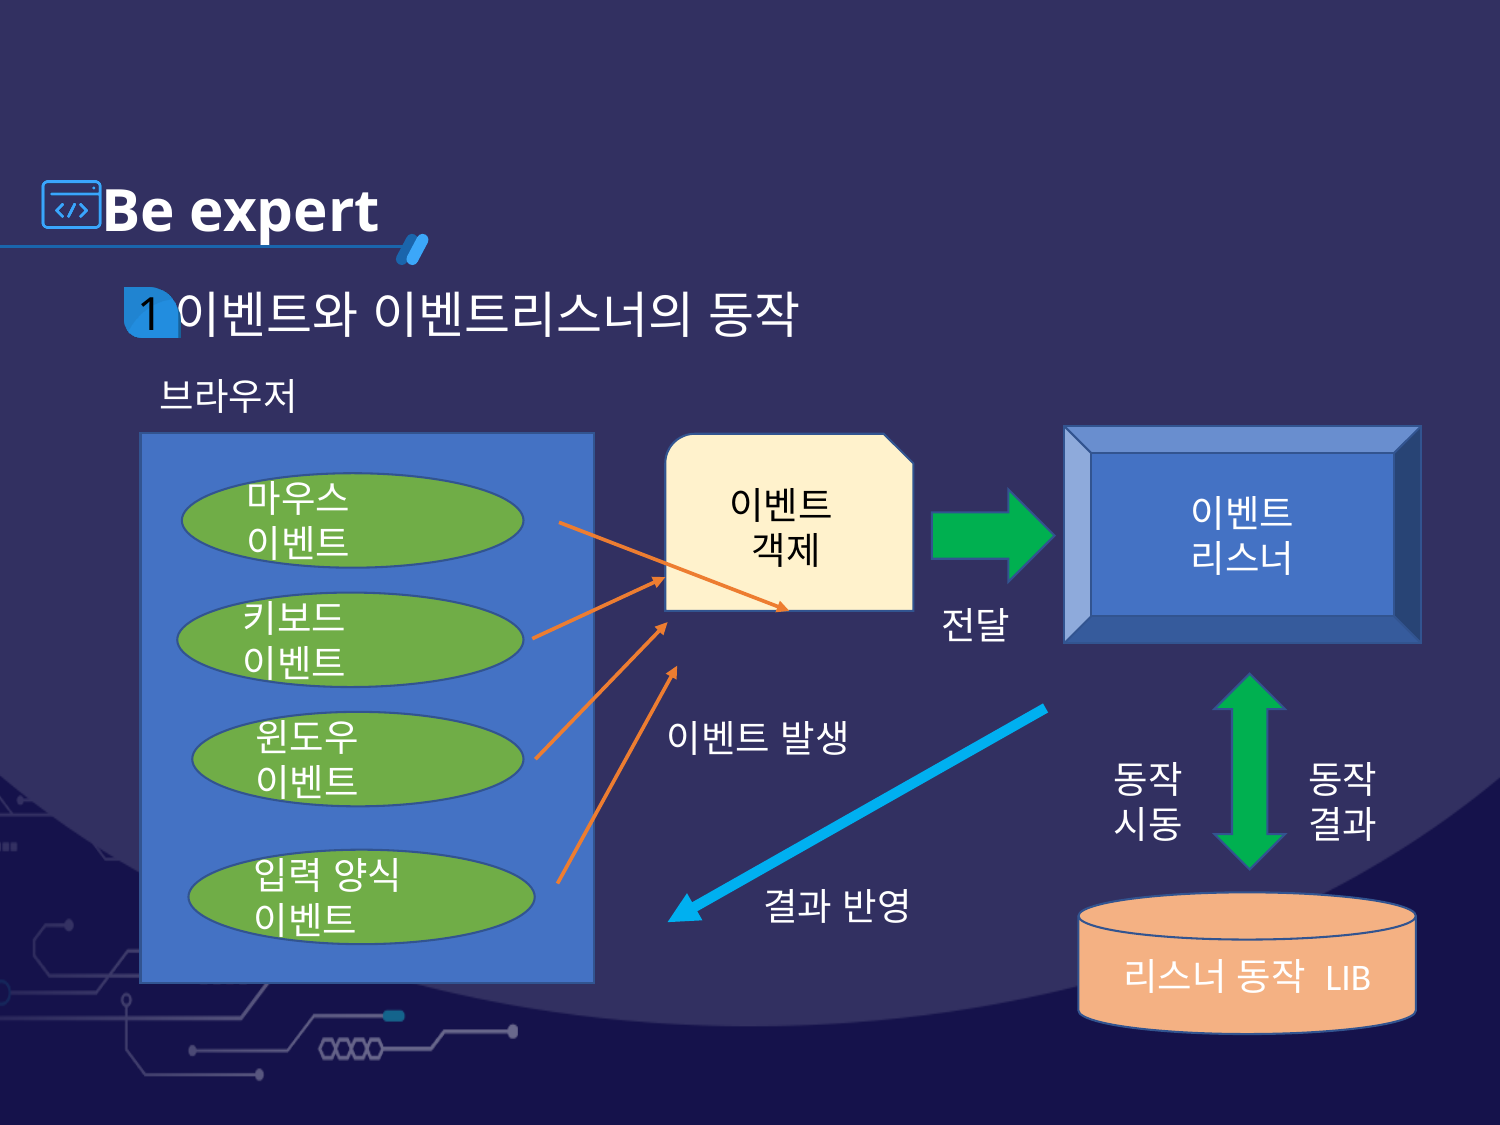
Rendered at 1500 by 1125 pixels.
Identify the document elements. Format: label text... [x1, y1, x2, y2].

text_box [123, 365, 1422, 1035]
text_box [401, 232, 424, 267]
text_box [123, 277, 180, 349]
picture [0, 0, 1500, 1125]
text_box Be expert [86, 165, 395, 245]
text_box 이벤트와 이벤트리스너의 동작 [160, 275, 816, 351]
